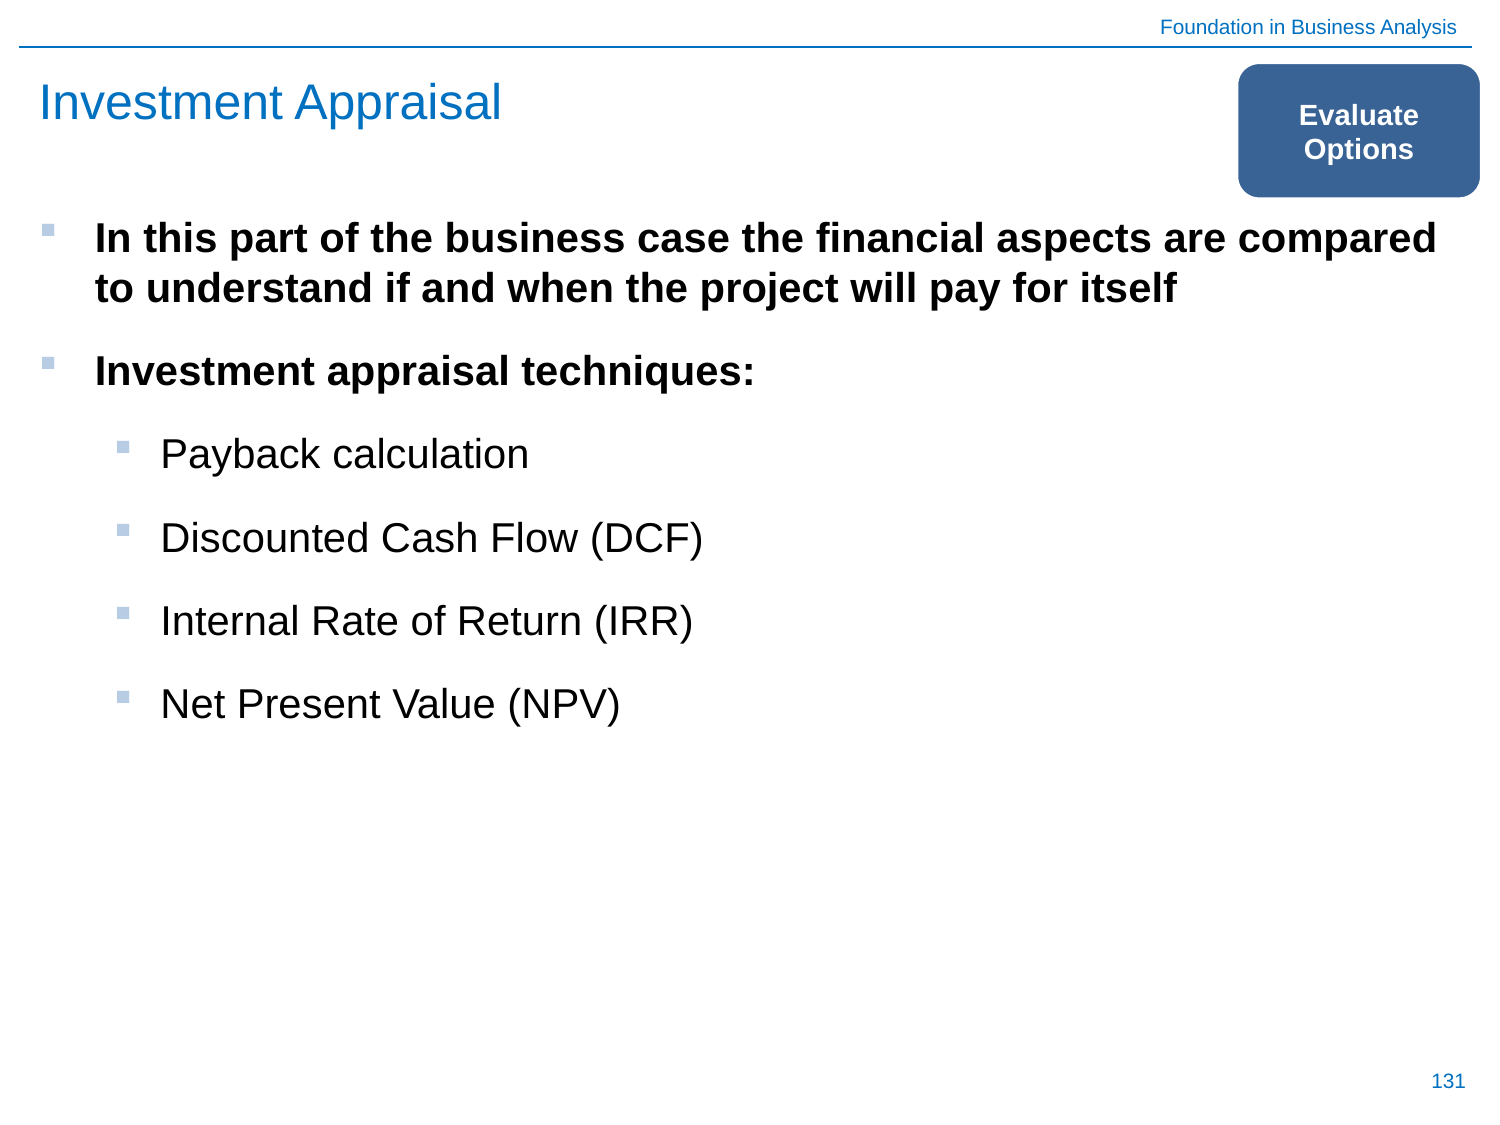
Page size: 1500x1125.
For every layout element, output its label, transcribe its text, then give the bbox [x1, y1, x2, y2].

title Investment Appraisal [23, 58, 1465, 141]
list In this part of the business case the financial aspects are compared to understand if and when the project will pay for itself Investment appraisal techniques: Payback calculation Discounted Cash Flow (DCF) Internal Rate of Return (IRR) Net Present Value (NPV) [23, 202, 1465, 1059]
text_box Evaluate Options [1234, 59, 1485, 202]
